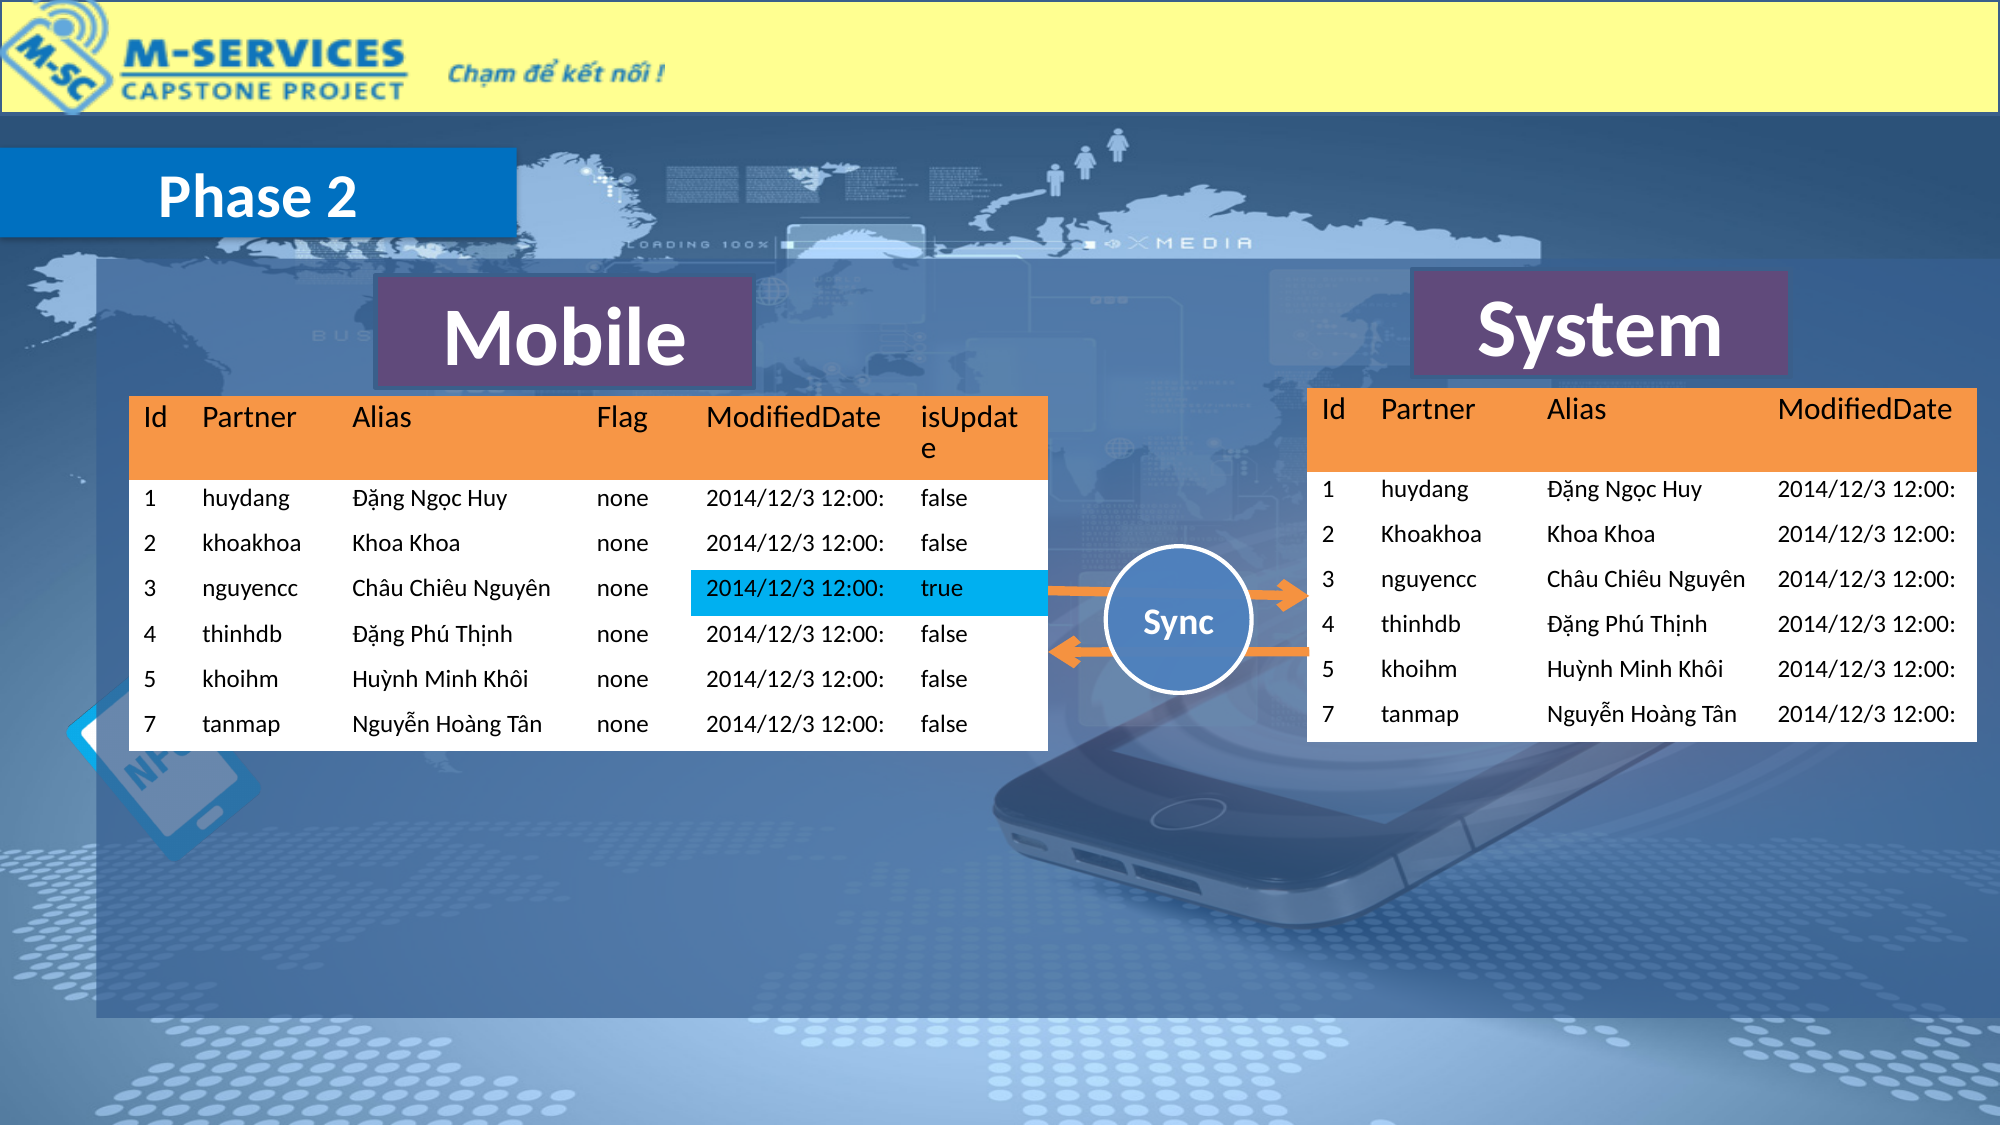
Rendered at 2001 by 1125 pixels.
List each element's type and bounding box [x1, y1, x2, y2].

text_box [1047, 590, 1310, 597]
text_box [0, 0, 2000, 1125]
